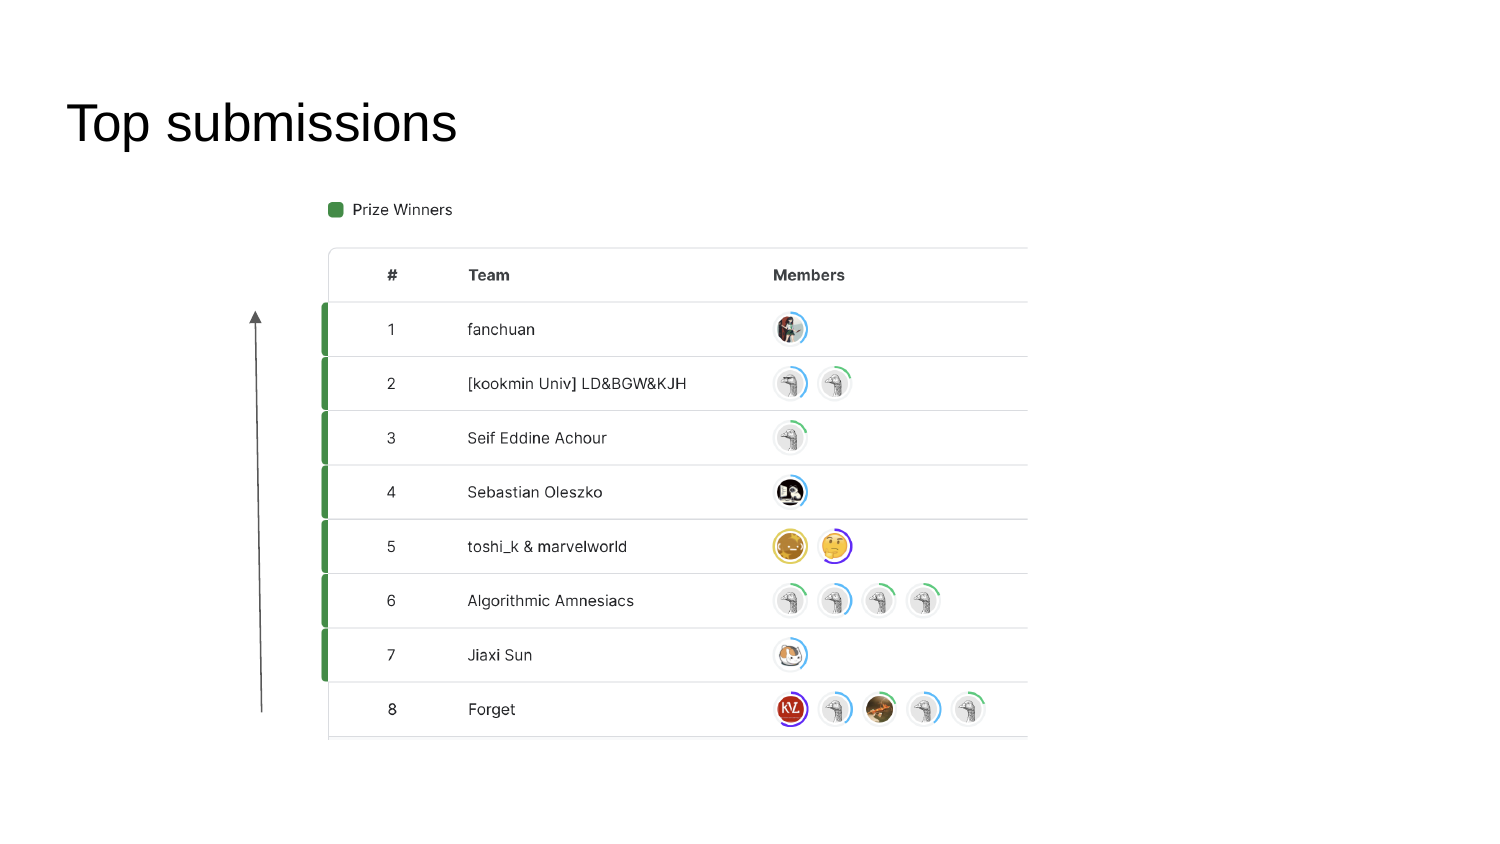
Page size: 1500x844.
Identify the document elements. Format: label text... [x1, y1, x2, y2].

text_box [254, 310, 262, 713]
title Top submissions [51, 72, 1449, 167]
picture [314, 185, 1028, 741]
